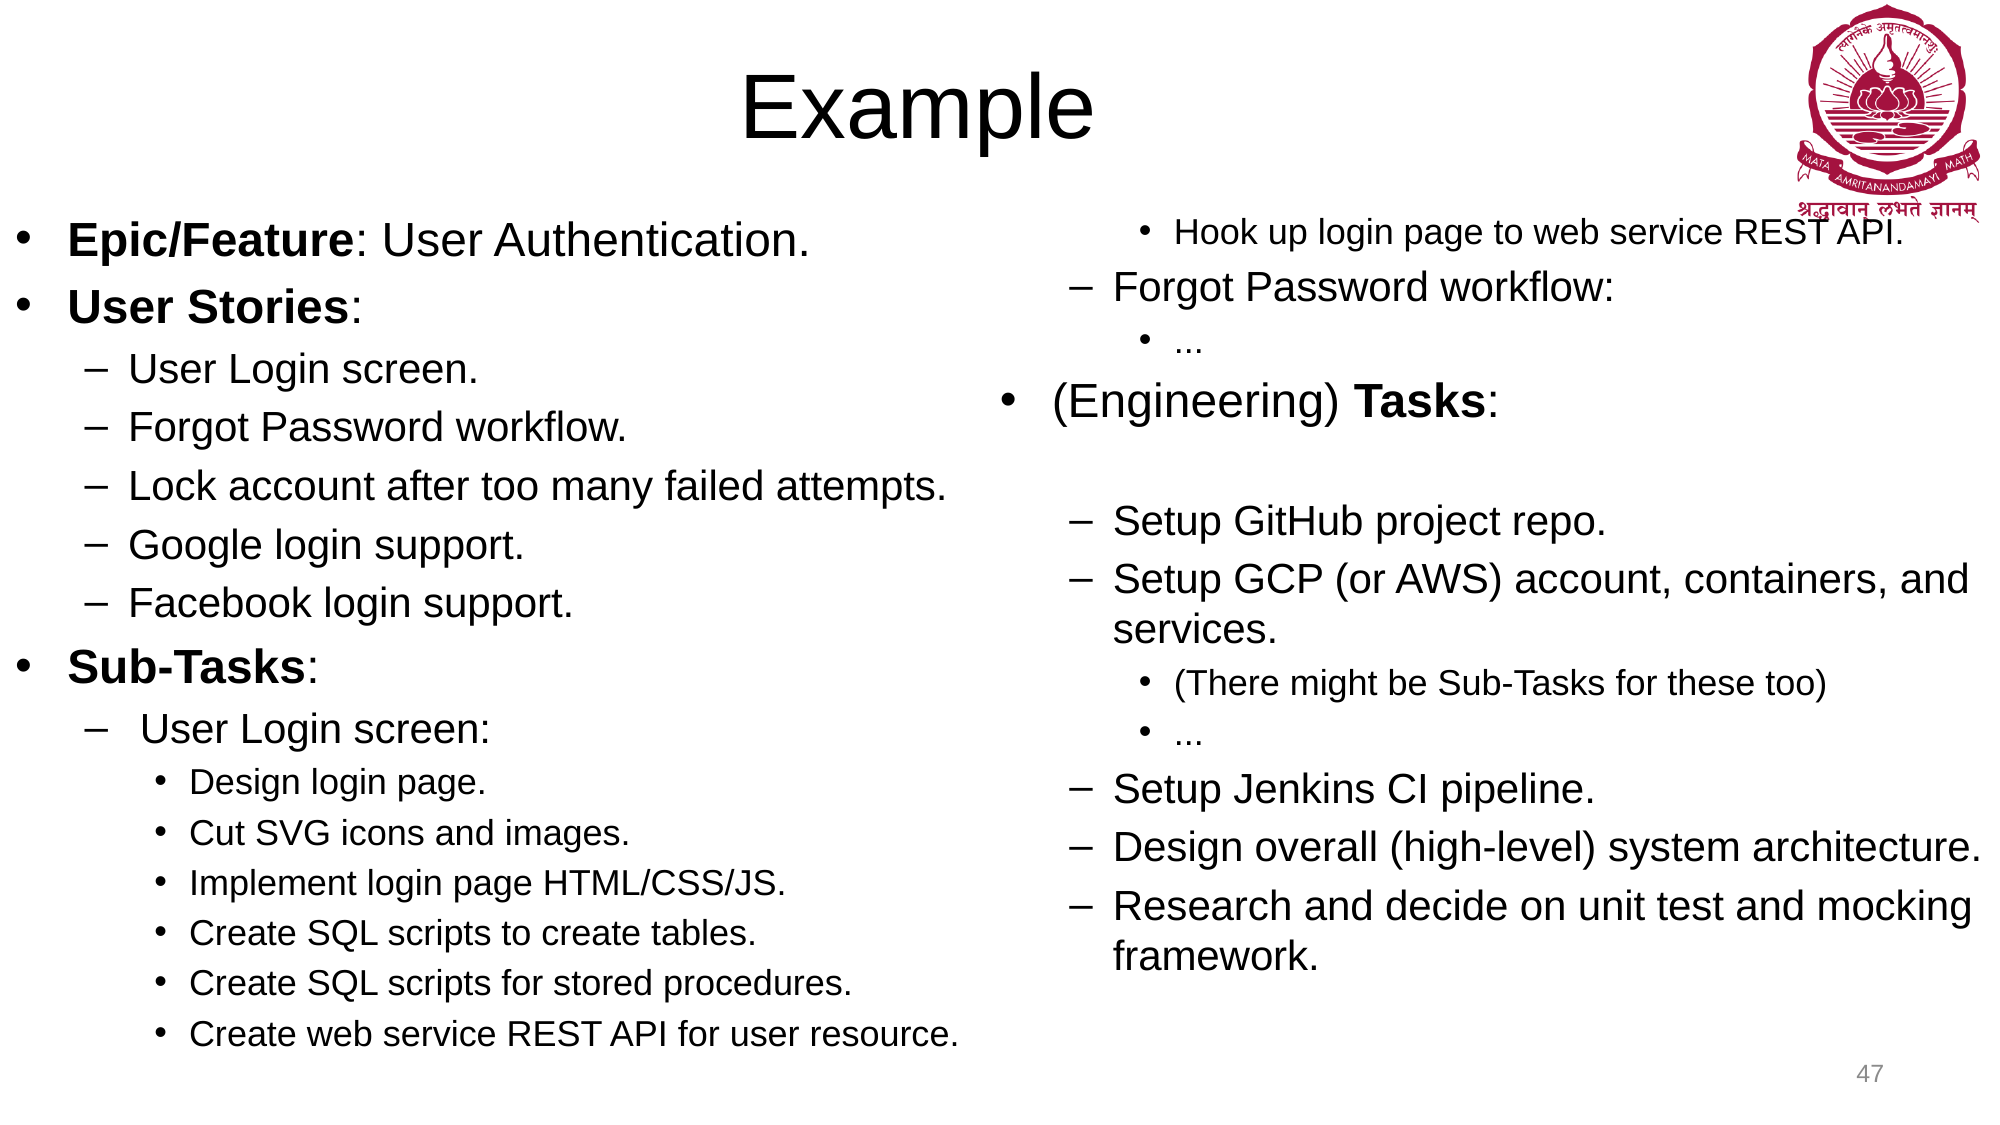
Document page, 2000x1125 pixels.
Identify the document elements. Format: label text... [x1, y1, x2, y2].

list Epic/Feature: User Authentication. User Stories: User Login screen. Forgot Password workflow. Lock account after too many failed attempts. Google login support. Facebook login support. Sub-Tasks: User Login screen: Design login page. Cut SVG icons and images. Implement login page HTML/CSS/JS. Create SQL scripts to create tables. Create SQL scripts for stored procedures. Create web service REST API for user resource. Hook up login page to web service REST API. Forgot Password workflow: ... (Engineering) Tasks: Setup GitHub project repo. Setup GCP (or AWS) account, containers, and services. (There might be Sub-Tasks for these too) ... Setup Jenkins CI pipeline. Design overall (high-level) system architecture. Research and decide on unit test and mocking framework. [0, 200, 2000, 1071]
title Example [87, 8, 1750, 196]
slide_number 47 [1432, 1042, 1900, 1103]
picture [1776, 1, 2000, 200]
